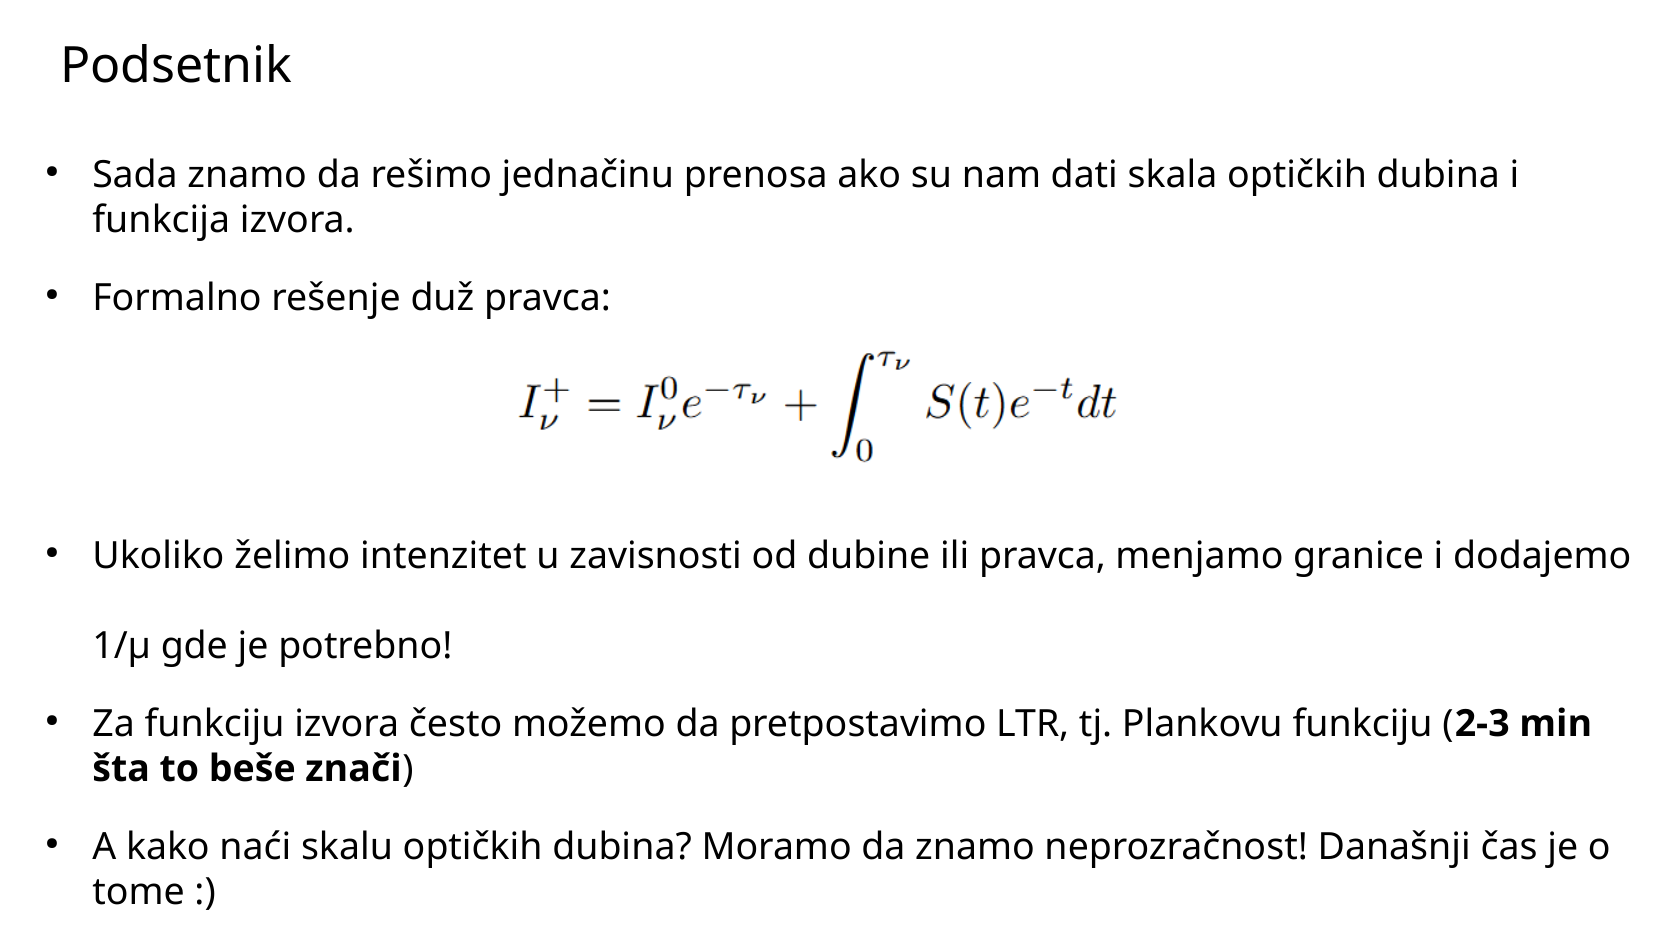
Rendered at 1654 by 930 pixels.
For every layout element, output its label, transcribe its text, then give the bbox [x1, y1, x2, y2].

list Sada znamo da rešimo jednačinu prenosa ako su nam dati skala optičkih dubina i funkcija izvora. Formalno rešenje duž pravca: Ukoliko želimo intenzitet u zavisnosti od dubine ili pravca, menjamo granice i dodajemo 1/μ gde je potrebno! Za funkciju izvora često možemo da pretpostavimo LTR, tj. Plankovu funkciju (2-3 min šta to beše znači) A kako naći skalu optičkih dubina? Moramo da znamo neprozračnost! Današnji čas je o tome :) [45, 150, 1635, 880]
title Podsetnik [59, 13, 1648, 113]
picture [500, 330, 1153, 487]
